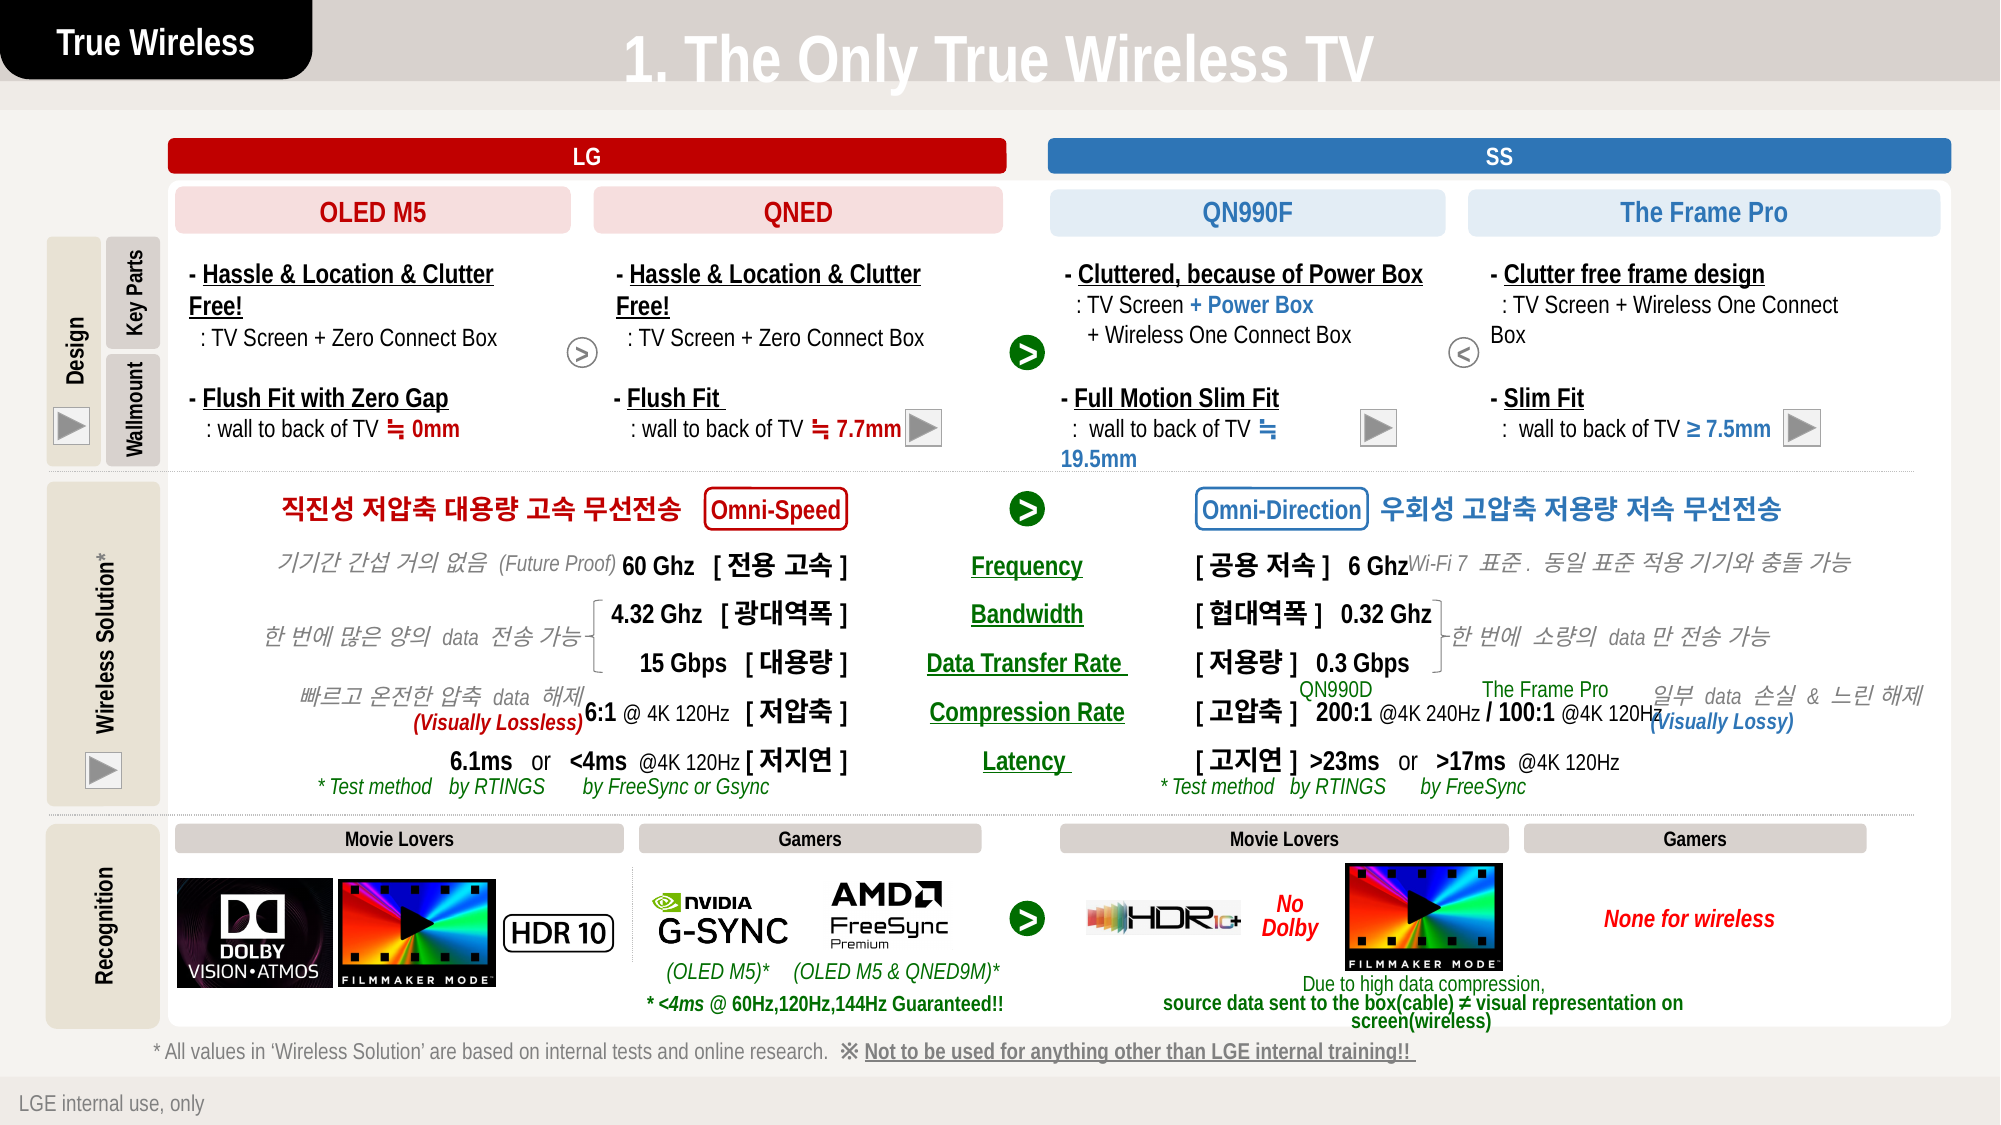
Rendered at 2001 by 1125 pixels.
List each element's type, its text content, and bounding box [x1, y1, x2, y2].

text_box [1432, 600, 1773, 673]
text_box Due to high data compression, source data sent to the box(cable) ≠ visual representation on screen(wireless) [1091, 976, 1757, 1034]
picture [1345, 863, 1503, 971]
text_box - Flush Fit : wall to back of TV ≒ 7.7mm [613, 379, 1017, 443]
text_box by RTINGS [1289, 775, 1387, 799]
text_box [1783, 409, 1821, 447]
text_box [53, 407, 90, 445]
text_box (OLED M5)* [654, 963, 777, 981]
text_box [905, 409, 942, 447]
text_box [1050, 186, 1446, 237]
text_box Omni-Direction [1195, 486, 1369, 531]
picture [823, 881, 953, 950]
text_box SS [1046, 137, 1953, 175]
text_box Gamers [1524, 823, 1867, 854]
text_box - Hassle & Location & Clutter Free! : TV Screen + Zero Connect Box [188, 256, 550, 351]
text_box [1009, 900, 1045, 937]
text_box * <4ms @ 60Hz,120Hz,144Hz Guaranteed!! [631, 981, 1027, 1023]
text_box No Dolby [1258, 891, 1322, 942]
text_box 기기간 간섭 거의 없음 (Future Proof) [261, 541, 632, 584]
text_box * Test method [315, 775, 434, 799]
text_box 1. The Only True Wireless TV [634, 0, 1366, 74]
text_box Wi-Fi 7 표준. 동일 표준 적용 기기와 충돌 가능 [1392, 541, 1866, 584]
text_box 우회성 고압축 저용량 저속 무선전송 [1380, 492, 1830, 525]
text_box (OLED M5 & QNED9M)* [777, 963, 1016, 981]
text_box None for wireless [1602, 902, 1777, 933]
text_box Frequency Bandwidth Data Transfer Rate Compression Rate Latency [912, 531, 1143, 776]
text_box Wireless Solution* [45, 480, 162, 808]
text_box Movie Lovers [175, 823, 624, 854]
text_box - Cluttered, because of Power Box : TV Screen + Power Box + Wireless One Connect Box [1064, 255, 1460, 349]
text_box [166, 179, 1953, 1028]
text_box Design [45, 235, 102, 468]
text_box 일부 data 손실 & 느린 해제 (Visually Lossy) [1635, 676, 1937, 741]
picture [642, 884, 799, 947]
picture [501, 912, 615, 954]
text_box 직진성 저압축 대용량 고속 무선전송 [268, 492, 690, 525]
text_box by RTINGS [448, 775, 546, 799]
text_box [1468, 186, 1941, 237]
text_box Wallmount [104, 353, 162, 468]
text_box - Full Motion Slim Fit : wall to back of TV ≒ 19.5mm [1060, 379, 1361, 471]
text_box < [1447, 336, 1480, 369]
text_box [1360, 409, 1397, 447]
text_box > [566, 336, 599, 369]
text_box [593, 186, 1004, 237]
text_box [259, 600, 603, 673]
text_box Key Parts [104, 235, 162, 350]
text_box The Frame Pro [1467, 673, 1624, 710]
text_box 빠르고 온전한 압축 data 해제 (Visually Lossless) [283, 677, 598, 743]
text_box Gamers [639, 823, 982, 854]
text_box [85, 752, 122, 789]
text_box * Test method [1158, 775, 1277, 799]
text_box True Wireless [41, 19, 271, 71]
picture [177, 878, 333, 988]
text_box by FreeSync [1420, 775, 1632, 799]
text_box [1009, 491, 1045, 527]
text_box Omni-Speed [703, 486, 848, 531]
picture [1086, 900, 1241, 935]
text_box - Hassle & Location & Clutter Free! : TV Screen + Zero Connect Box [616, 256, 977, 351]
text_box - Flush Fit with Zero Gap : wall to back of TV ≒ 0mm [188, 379, 534, 443]
text_box 60 Ghz [전용 고속] 4.32 Ghz [광대역폭] 15 Gbps [대용량] 6:1 @ 4K 120Hz [저압축] 6.1ms or <4ms @4K 120Hz [저지연] [356, 531, 848, 776]
text_box Movie Lovers [1060, 823, 1510, 854]
text_box - Slim Fit : wall to back of TV ≥ 7.5mm [1490, 379, 1790, 443]
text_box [1009, 334, 1045, 371]
text_box Recognition [44, 822, 162, 1030]
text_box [175, 186, 571, 237]
text_box [공용 저속] 6 Ghz [협대역폭] 0.32 Ghz [저용량] 0.3 Gbps [고압축] 200:1 @4K 240Hz / 100:1 @4K 120Hz [고지연] >23ms or >17ms @4K 120Hz [1195, 531, 1893, 776]
text_box LG [166, 137, 1008, 175]
text_box * All values in ‘Wireless Solution’ are based on internal tests and online research. ※ Not to be used for anything other than LGE internal training!! [138, 1028, 1546, 1072]
text_box by FreeSync or Gsync [570, 775, 782, 799]
picture [338, 879, 496, 987]
text_box QN990D [1284, 653, 1388, 710]
text_box - Clutter free frame design : TV Screen + Wireless One Connect Box [1490, 255, 1881, 349]
